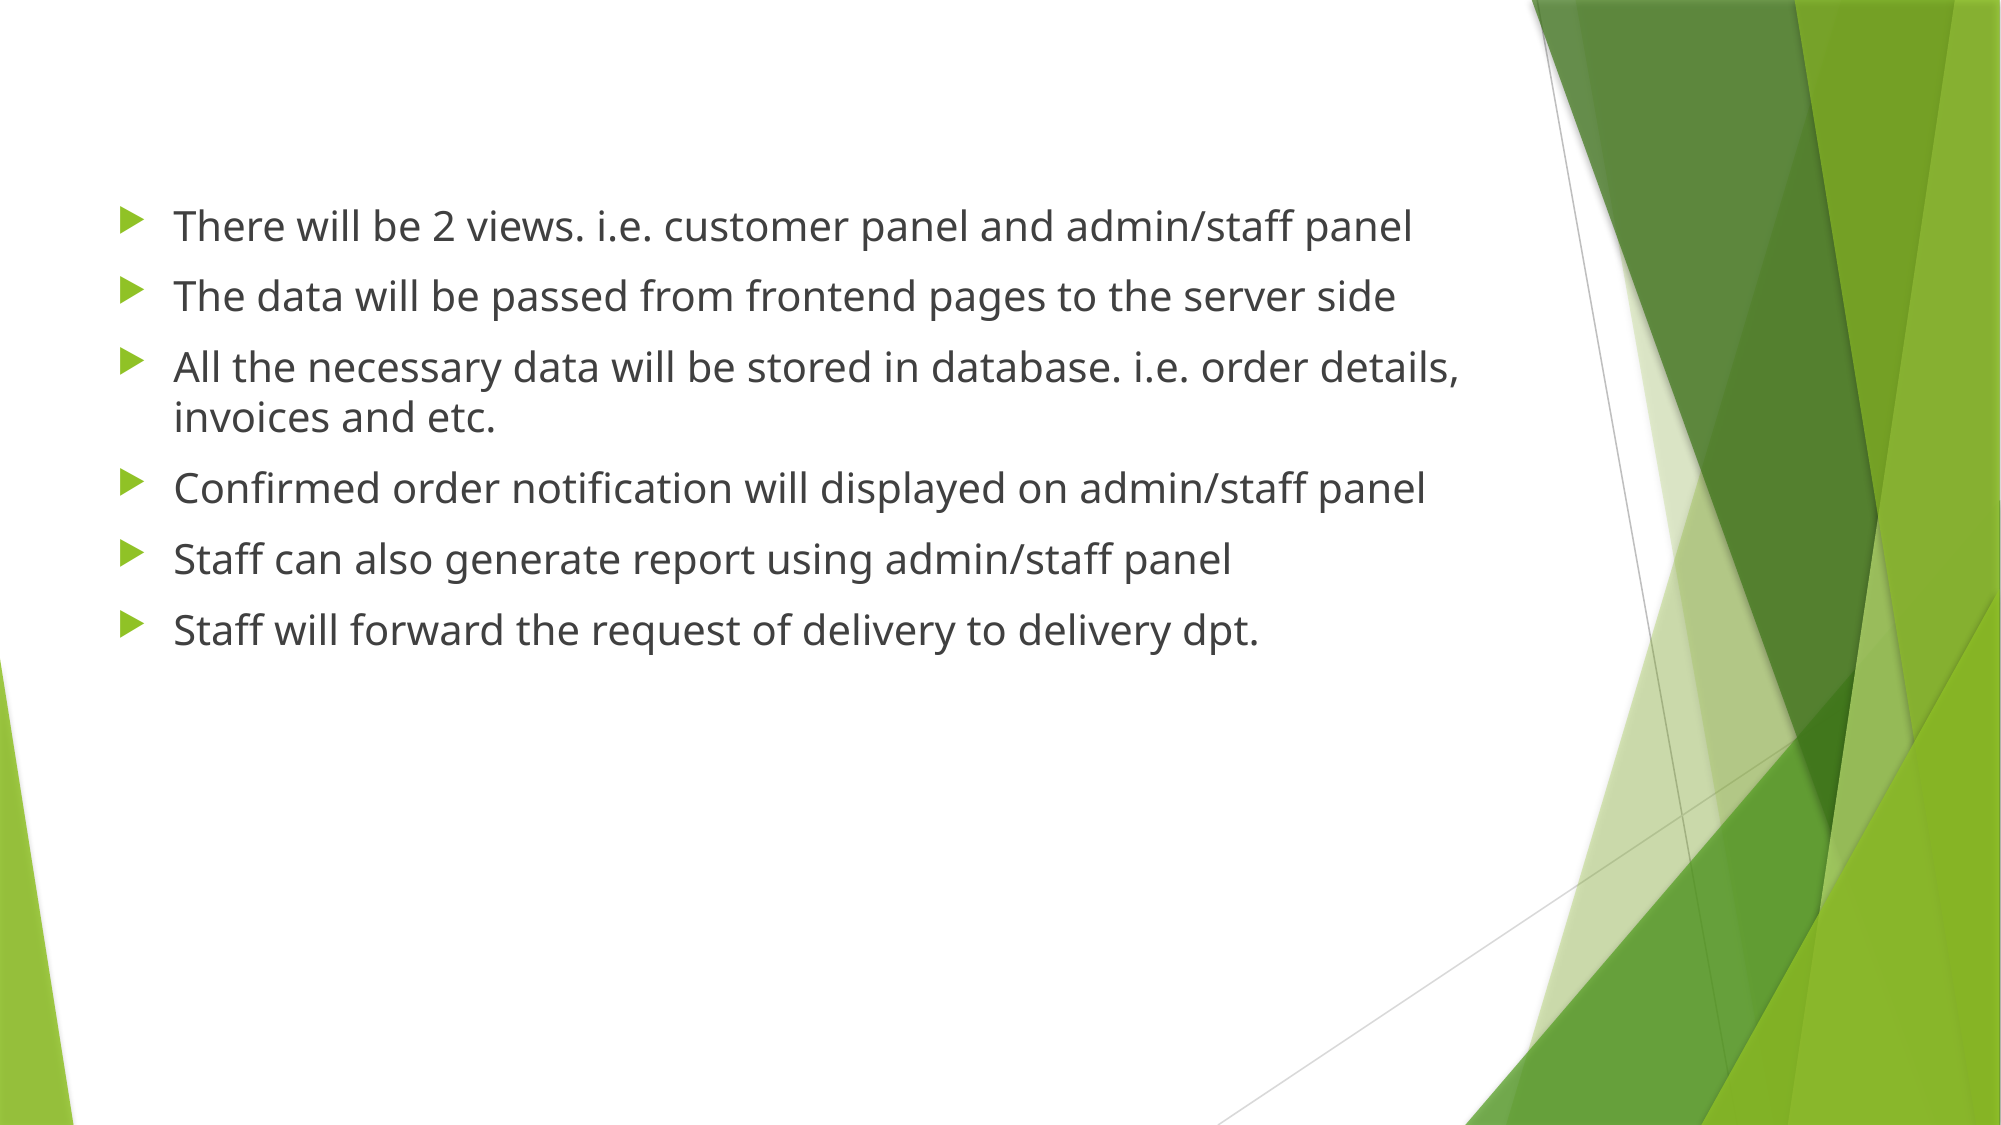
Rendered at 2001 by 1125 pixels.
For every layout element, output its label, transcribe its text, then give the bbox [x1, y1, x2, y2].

list There will be 2 views. i.e. customer panel and admin/staff panel The data will be passed from frontend pages to the server side All the necessary data will be stored in database. i.e. order details, invoices and etc. Confirmed order notification will displayed on admin/staff panel Staff can also generate report using admin/staff panel Staff will forward the request of delivery to delivery dpt. [102, 191, 1513, 829]
